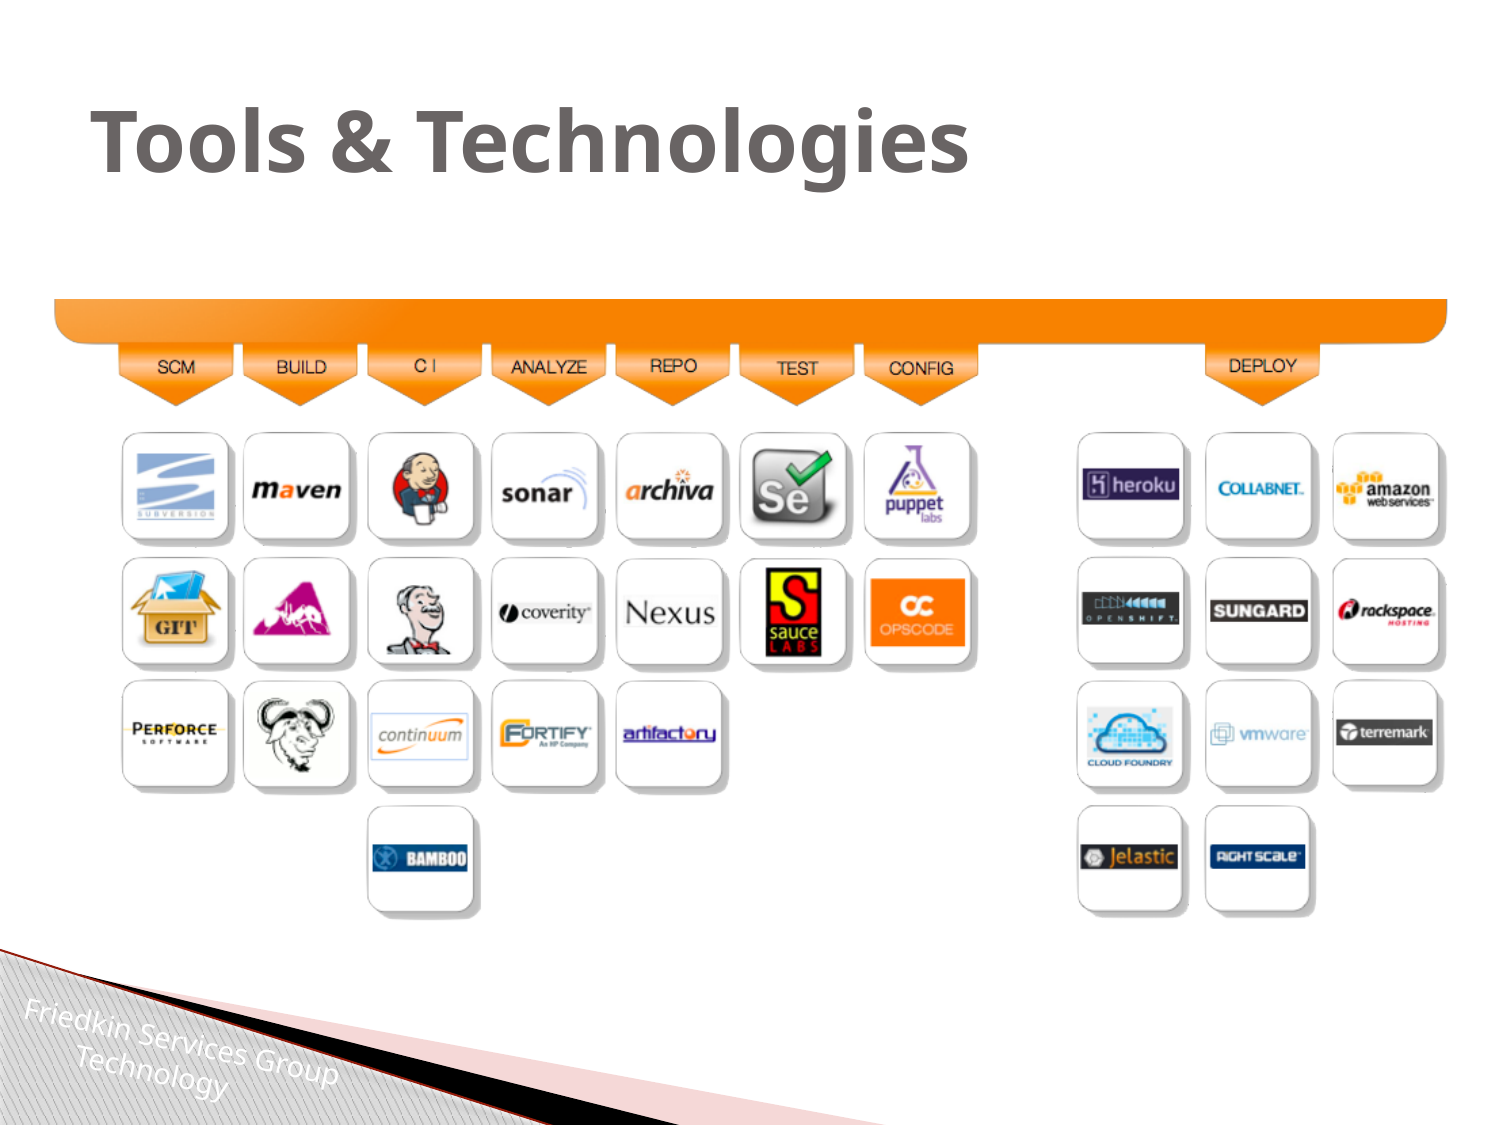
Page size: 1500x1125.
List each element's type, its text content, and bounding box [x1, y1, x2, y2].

picture [38, 299, 1465, 927]
title Tools & Technologies [75, 45, 1425, 233]
